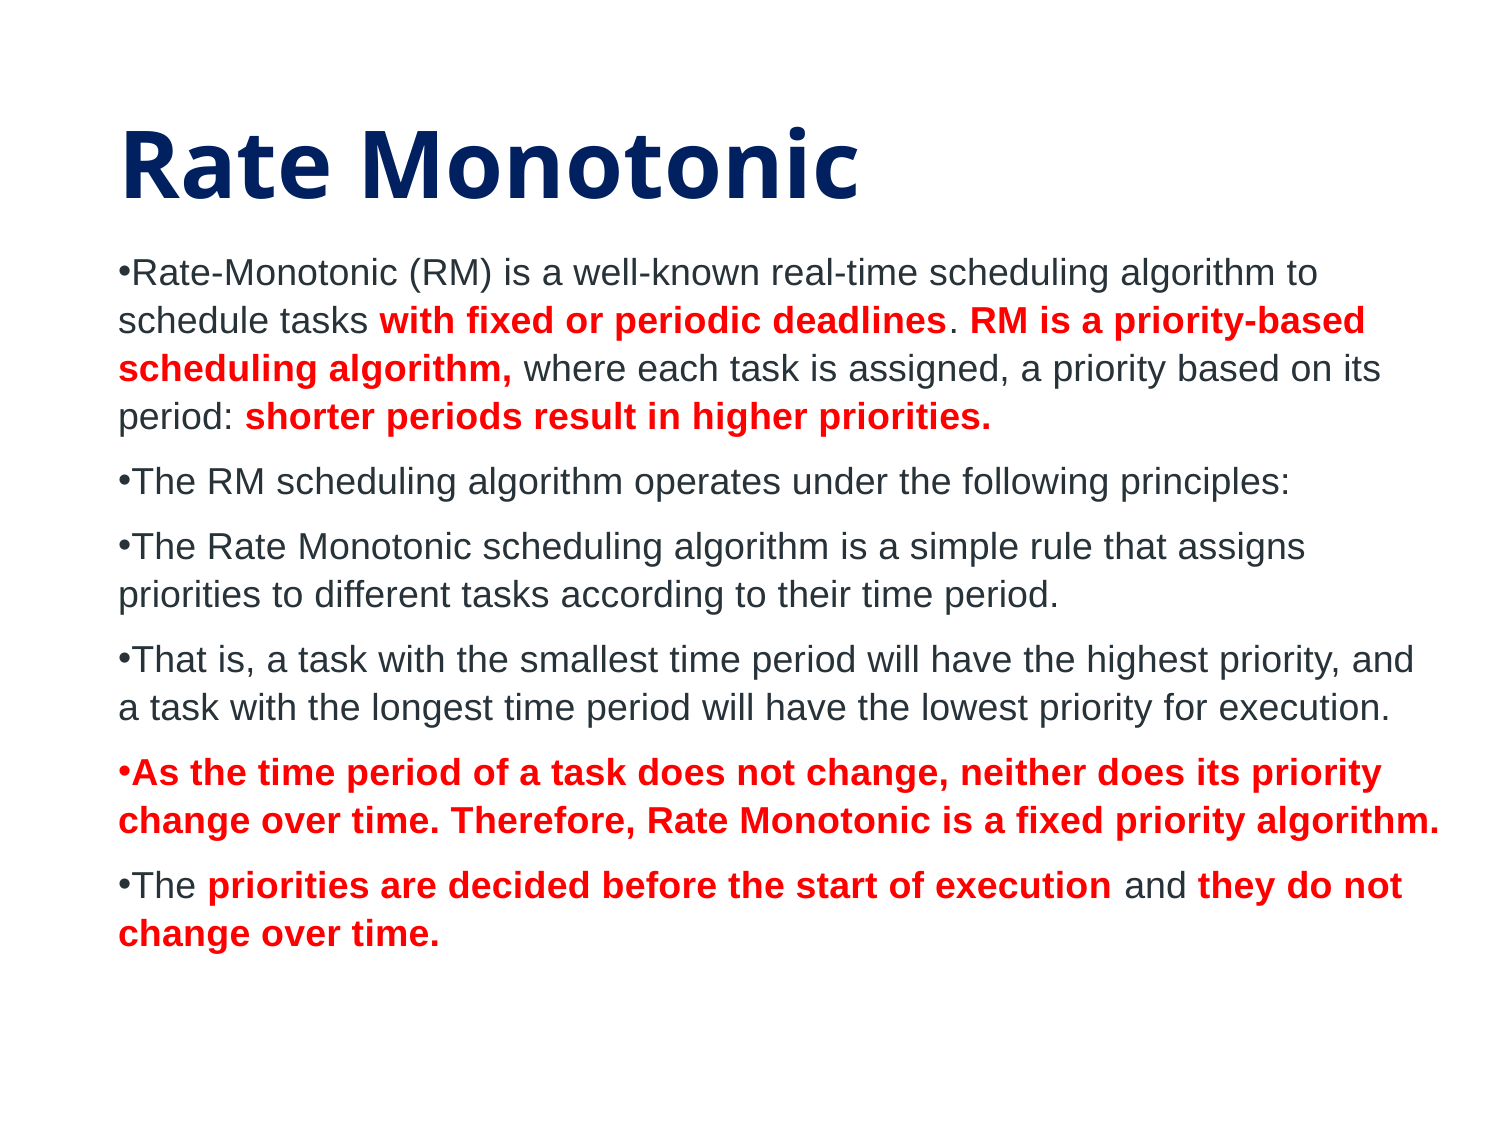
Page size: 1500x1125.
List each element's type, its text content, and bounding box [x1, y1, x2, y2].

title Rate Monotonic [103, 59, 1397, 237]
list Rate-Monotonic (RM) is a well-known real-time scheduling algorithm to schedule tasks with fixed or periodic deadlines. RM is a priority-based scheduling algorithm, where each task is assigned, a priority based on its period: shorter periods result in higher priorities. The RM scheduling algorithm operates under the following principles: The Rate Monotonic scheduling algorithm is a simple rule that assigns priorities to different tasks according to their time period. That is, a task with the smallest time period will have the highest priority, and a task with the longest time period will have the lowest priority for execution. As the time period of a task does not change, neither does its priority change over time. Therefore, Rate Monotonic is a fixed priority algorithm. The priorities are decided before the start of execution and they do not change over time. [103, 237, 1463, 1066]
